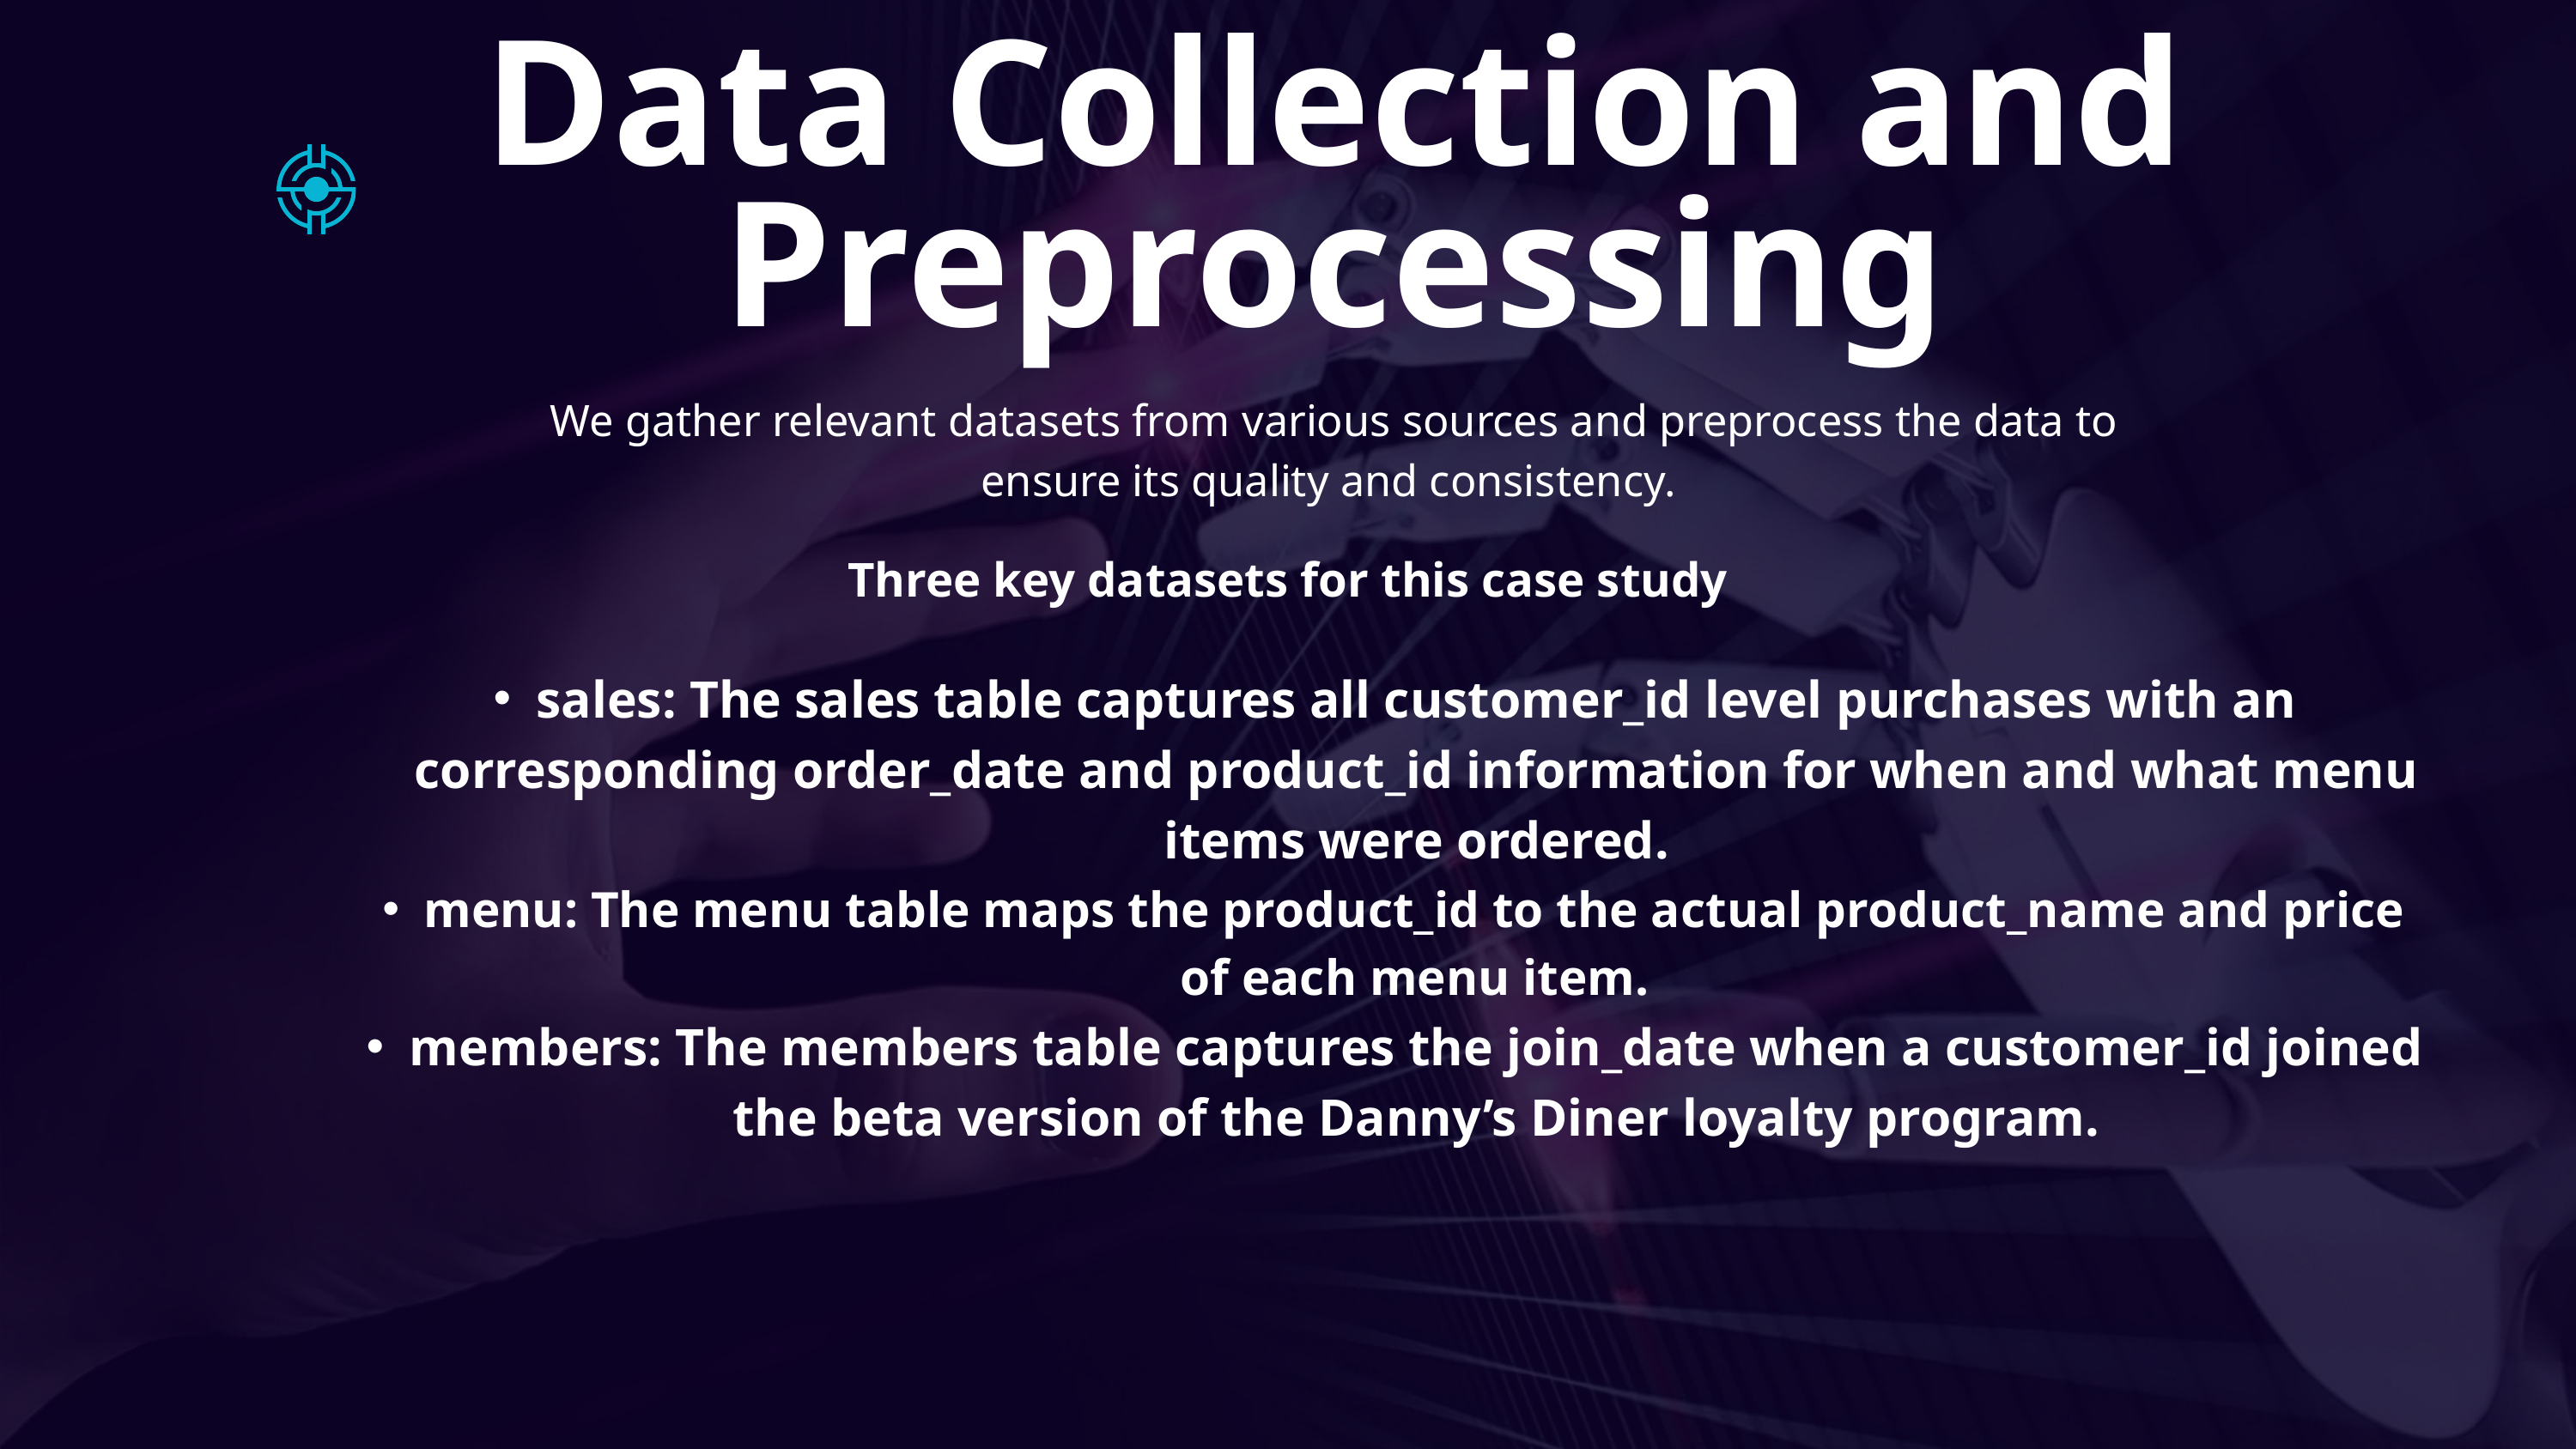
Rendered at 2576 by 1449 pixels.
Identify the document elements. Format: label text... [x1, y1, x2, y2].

text_box [0, 0, 2576, 1449]
text_box Three key datasets for this case study [486, 541, 2090, 607]
text_box sales: The sales table captures all customer_id level purchases with an corresponding order_date and product_id information for when and what menu items were ordered. menu: The menu table maps the product_id to the actual product_name and price of each menu item. members: The members table captures the join_date when a customer_id joined the beta version of the Danny’s Diner loyalty program. [316, 657, 2432, 1212]
text_box We gather relevant datasets from various sources and preprocess the data to ensure its quality and consistency. [532, 384, 2136, 506]
text_box [276, 144, 356, 234]
text_box Data Collection and Preprocessing [402, 38, 2267, 362]
